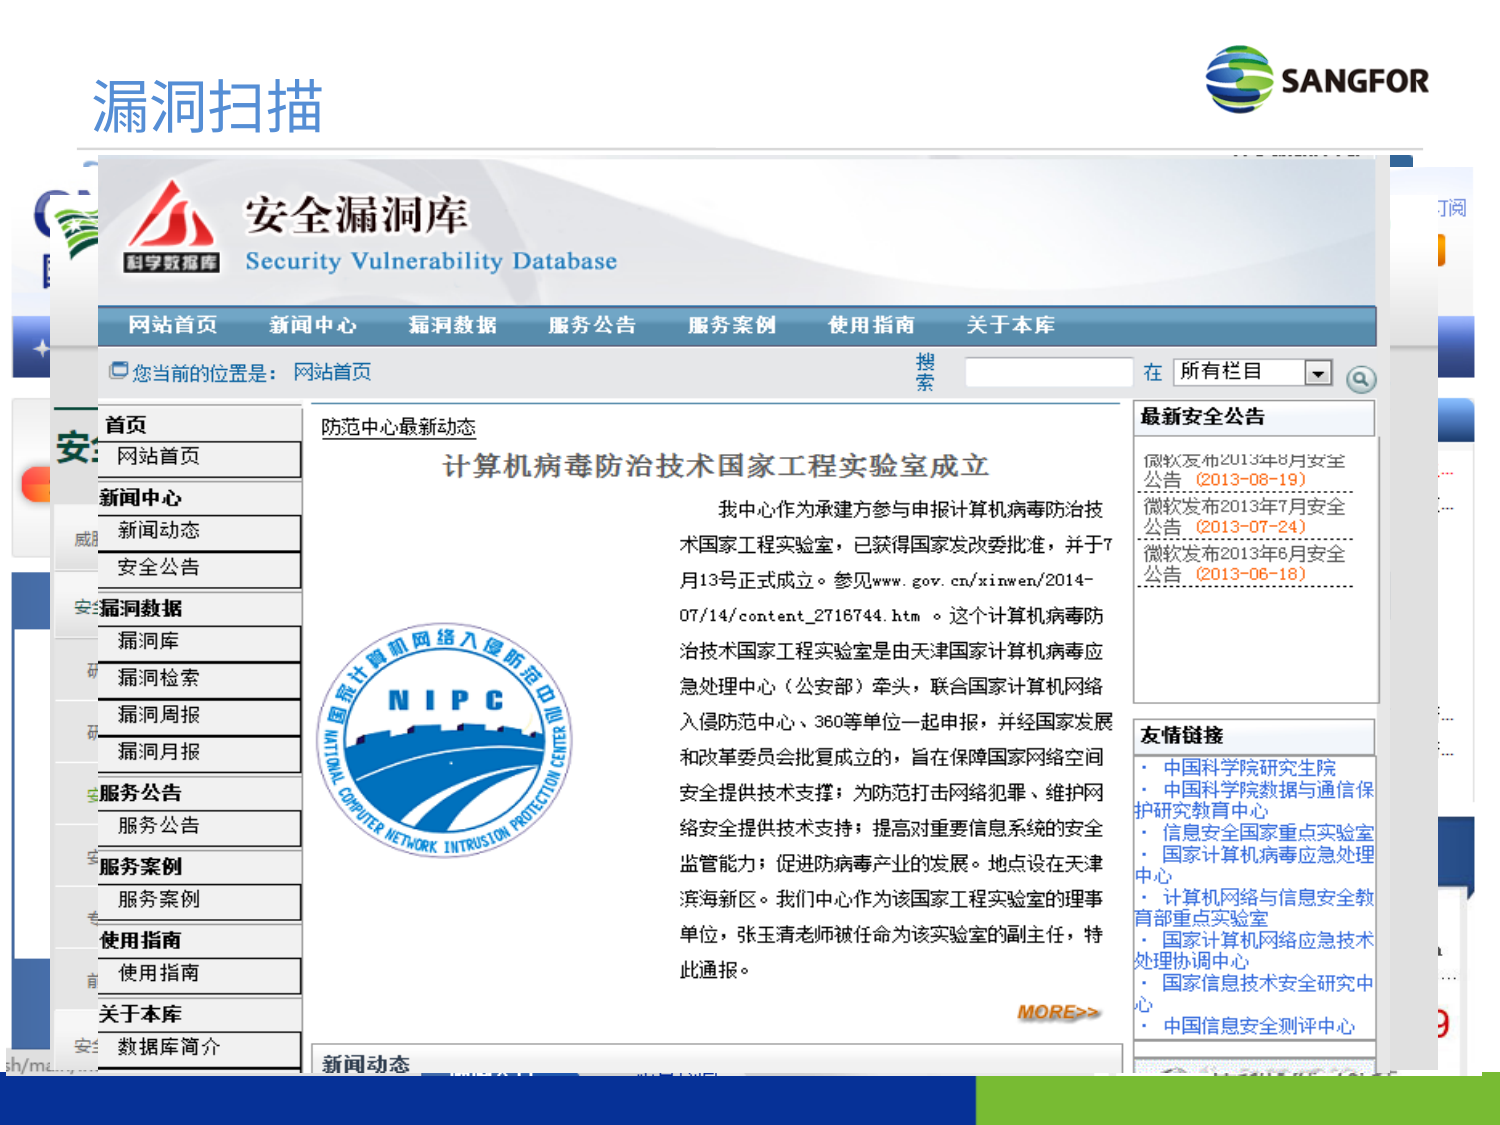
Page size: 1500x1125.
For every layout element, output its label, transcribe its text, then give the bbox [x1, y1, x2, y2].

picture [1198, 42, 1437, 119]
text_box 漏洞扫描 [76, 63, 1172, 148]
picture [0, 155, 1500, 1125]
